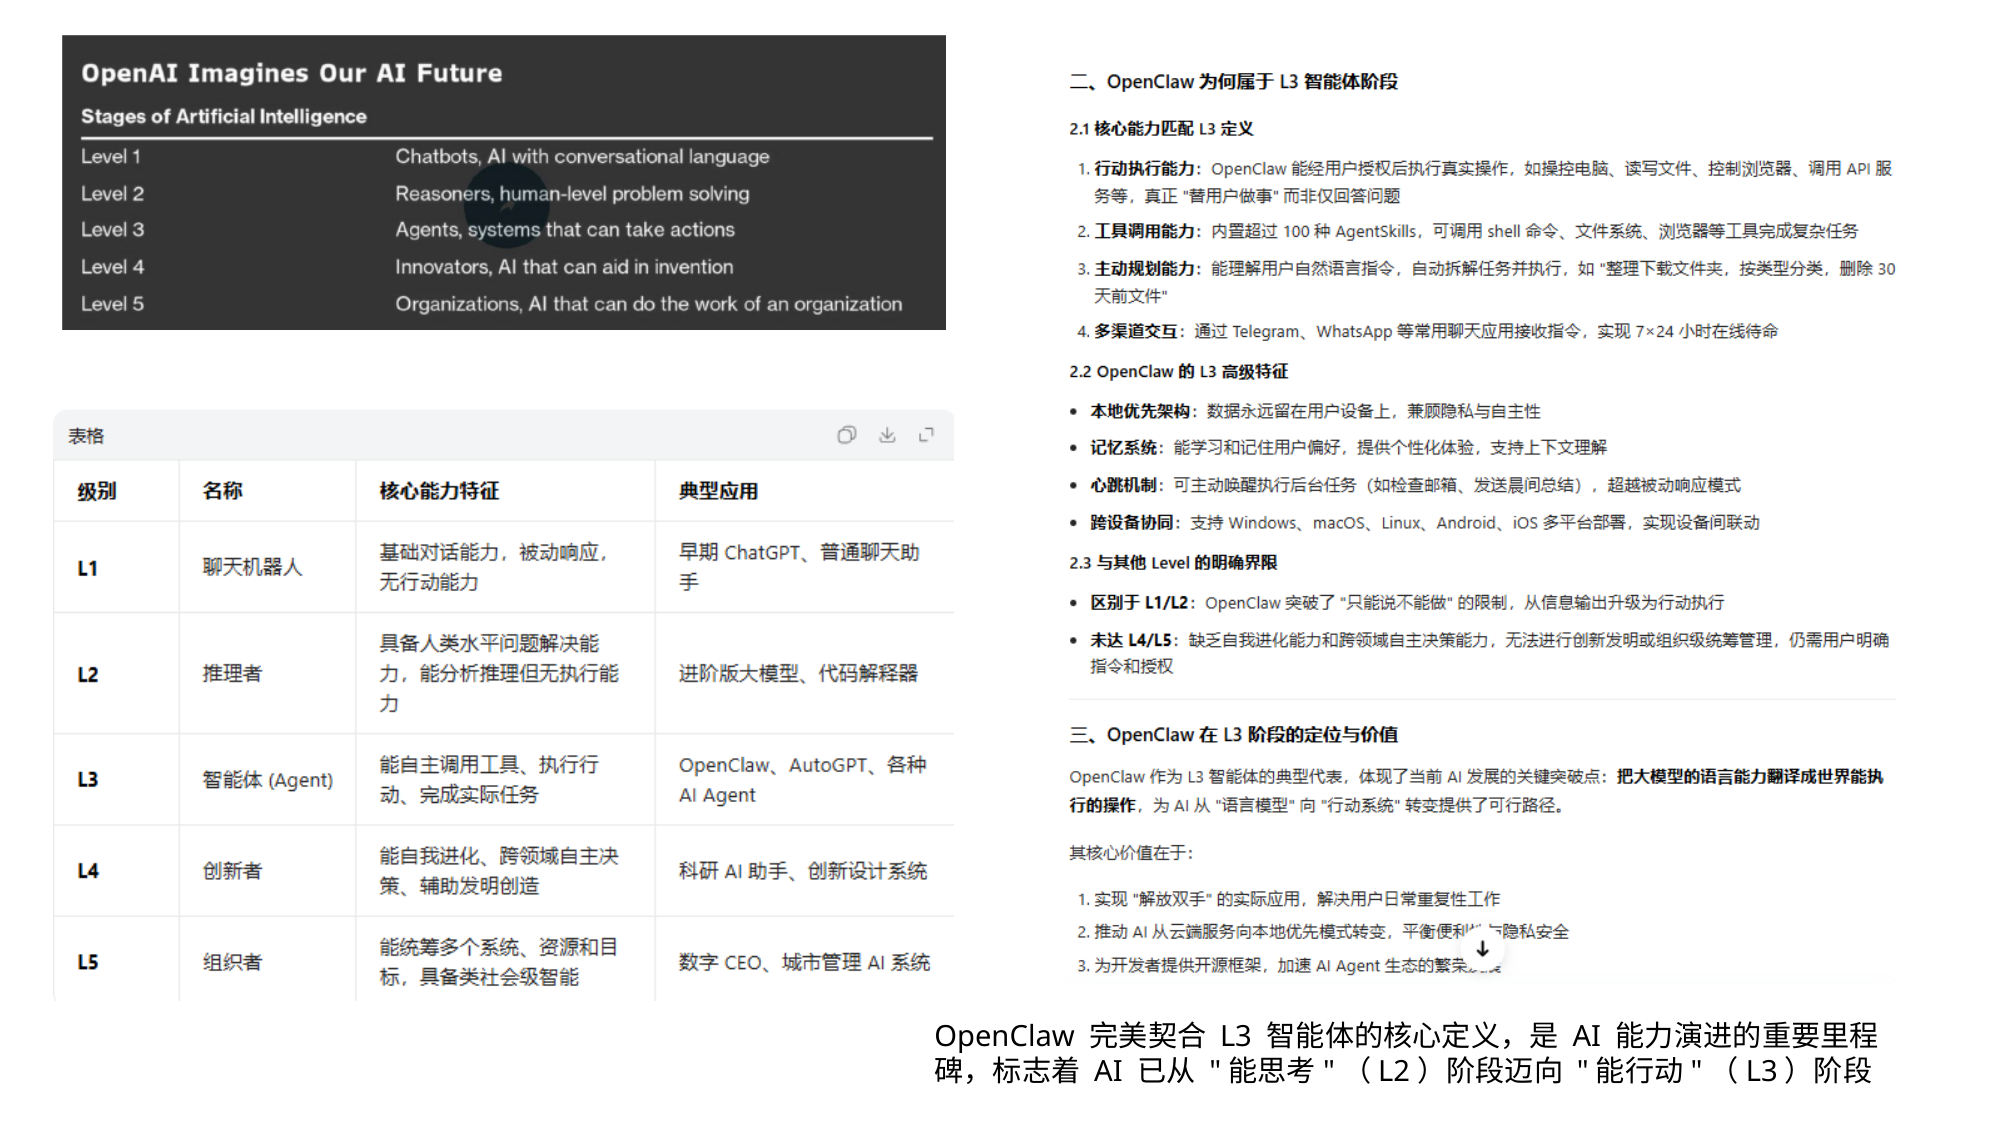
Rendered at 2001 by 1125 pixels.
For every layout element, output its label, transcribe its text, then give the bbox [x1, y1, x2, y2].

text_box OpenClaw 完美契合 L3 智能体的核心定义，是 AI 能力演进的重要里程碑，标志着 AI 已从 "能思考"（L2）阶段迈向 "能行动"（L3）阶段 [919, 1009, 1920, 1095]
picture [1053, 51, 1920, 985]
picture [53, 394, 954, 1002]
picture [61, 29, 947, 331]
